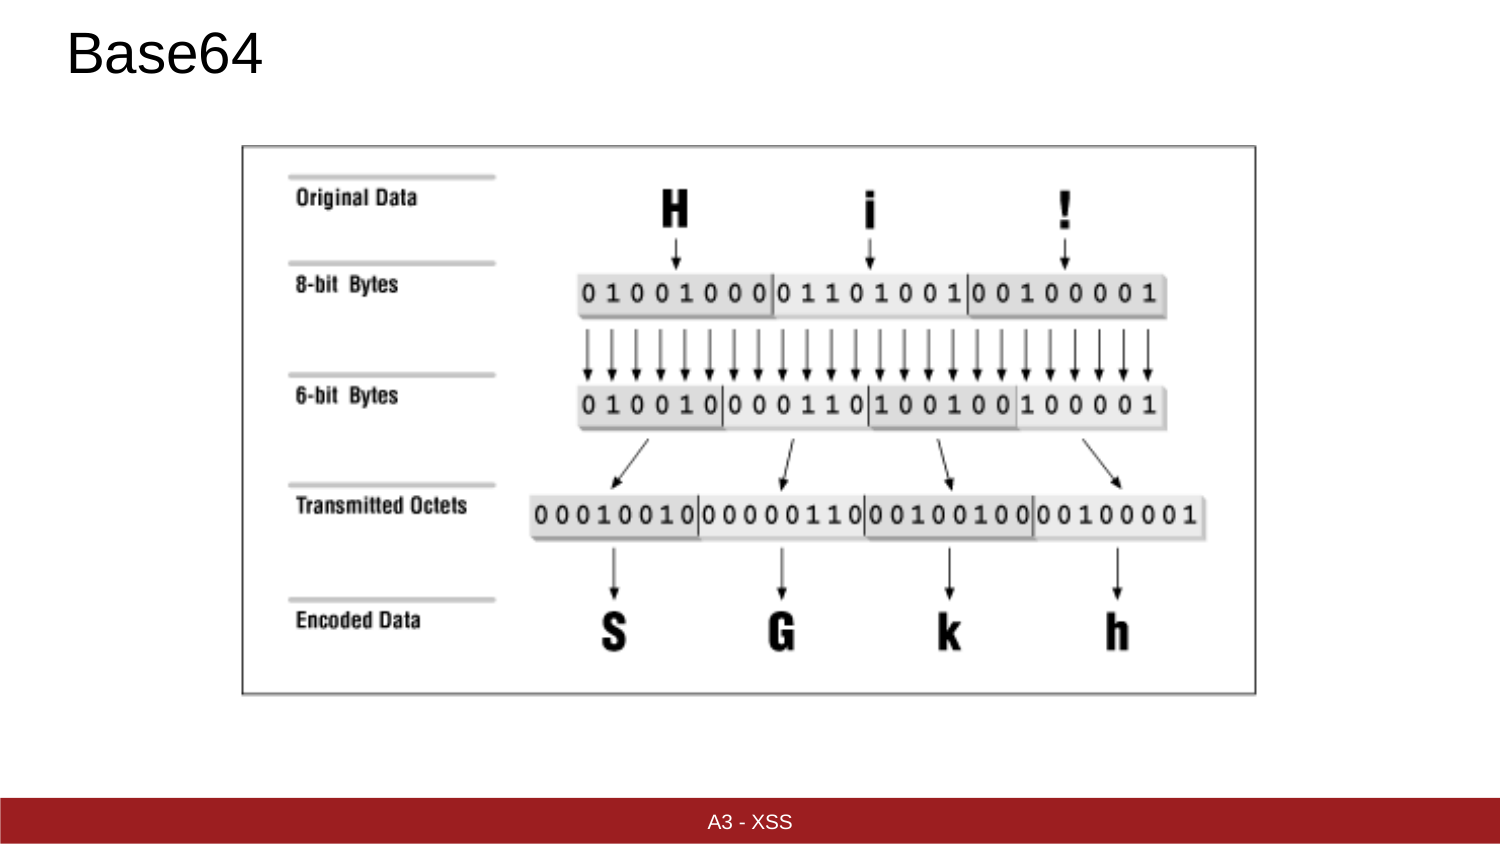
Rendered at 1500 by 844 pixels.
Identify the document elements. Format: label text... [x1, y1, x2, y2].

picture [240, 145, 1260, 699]
title Base64 [51, 0, 1202, 94]
